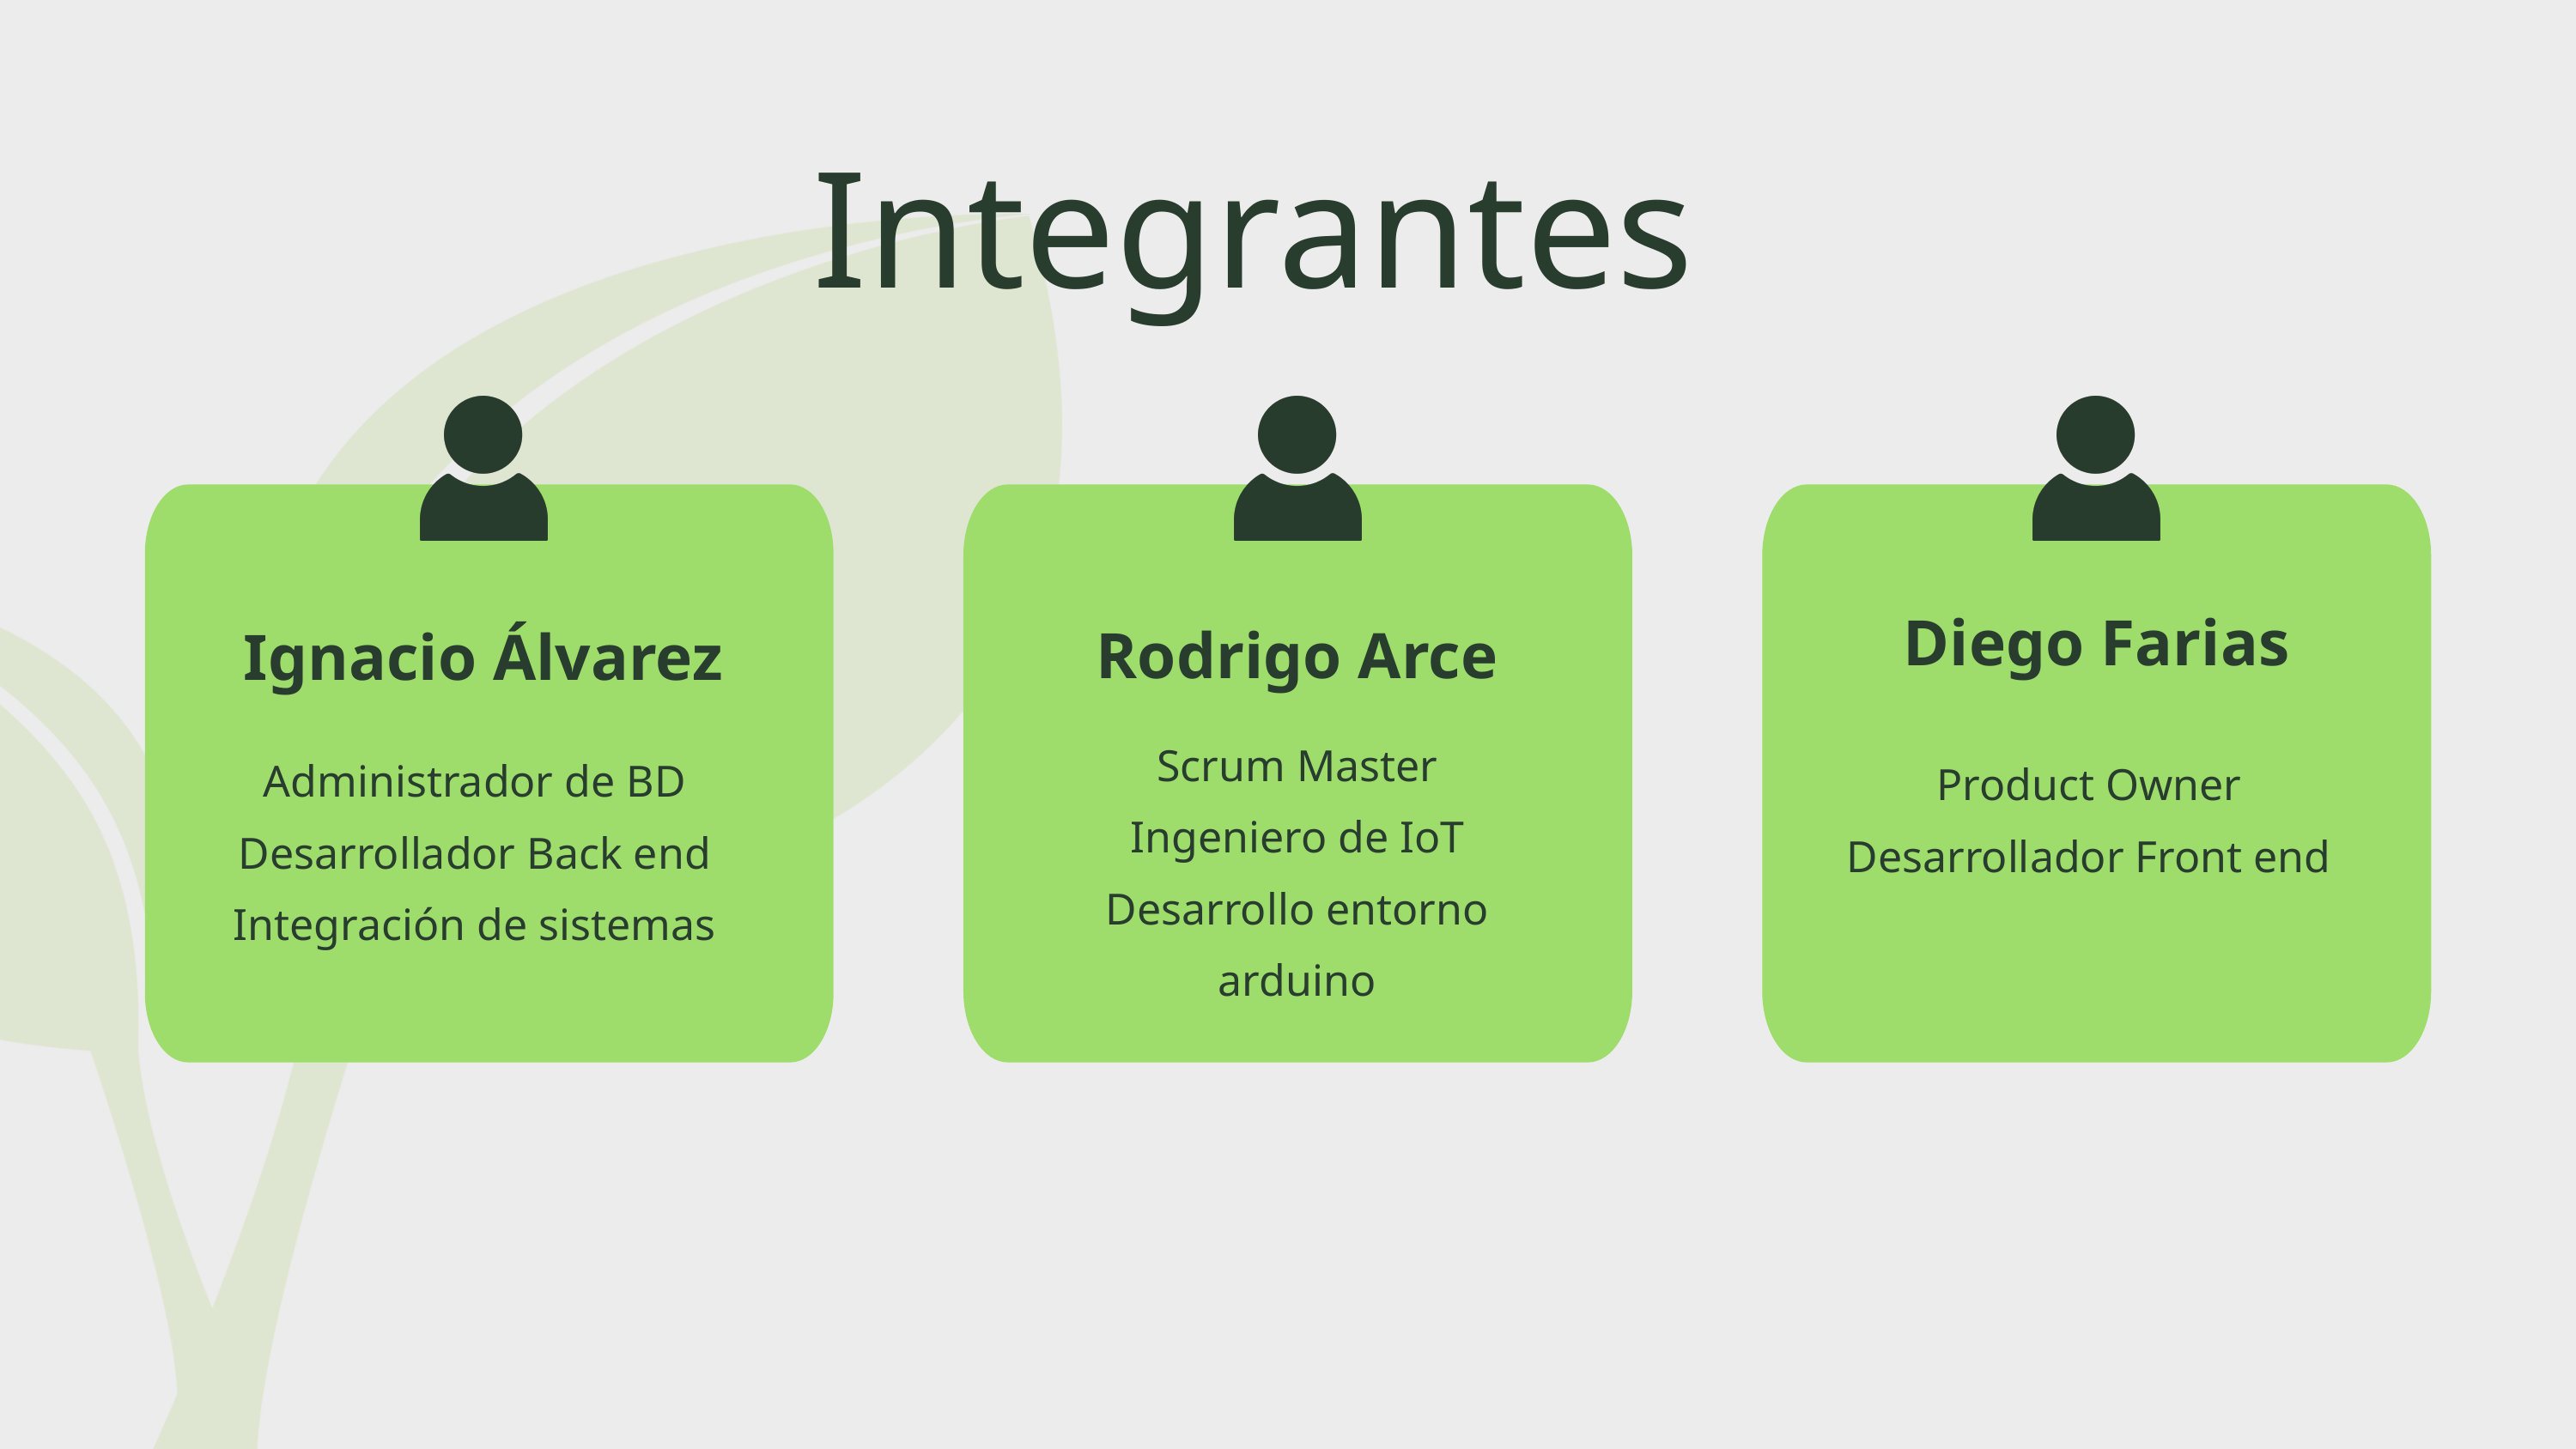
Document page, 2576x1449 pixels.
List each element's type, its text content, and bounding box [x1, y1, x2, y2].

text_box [1024, 601, 1571, 1083]
text_box Integrantes [271, 88, 2236, 320]
picture [0, 214, 1062, 1449]
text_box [1823, 588, 2370, 884]
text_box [963, 443, 1633, 1180]
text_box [210, 603, 756, 933]
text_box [1762, 443, 2432, 1180]
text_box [144, 443, 834, 1180]
picture [1234, 396, 1362, 542]
picture [2032, 396, 2160, 542]
